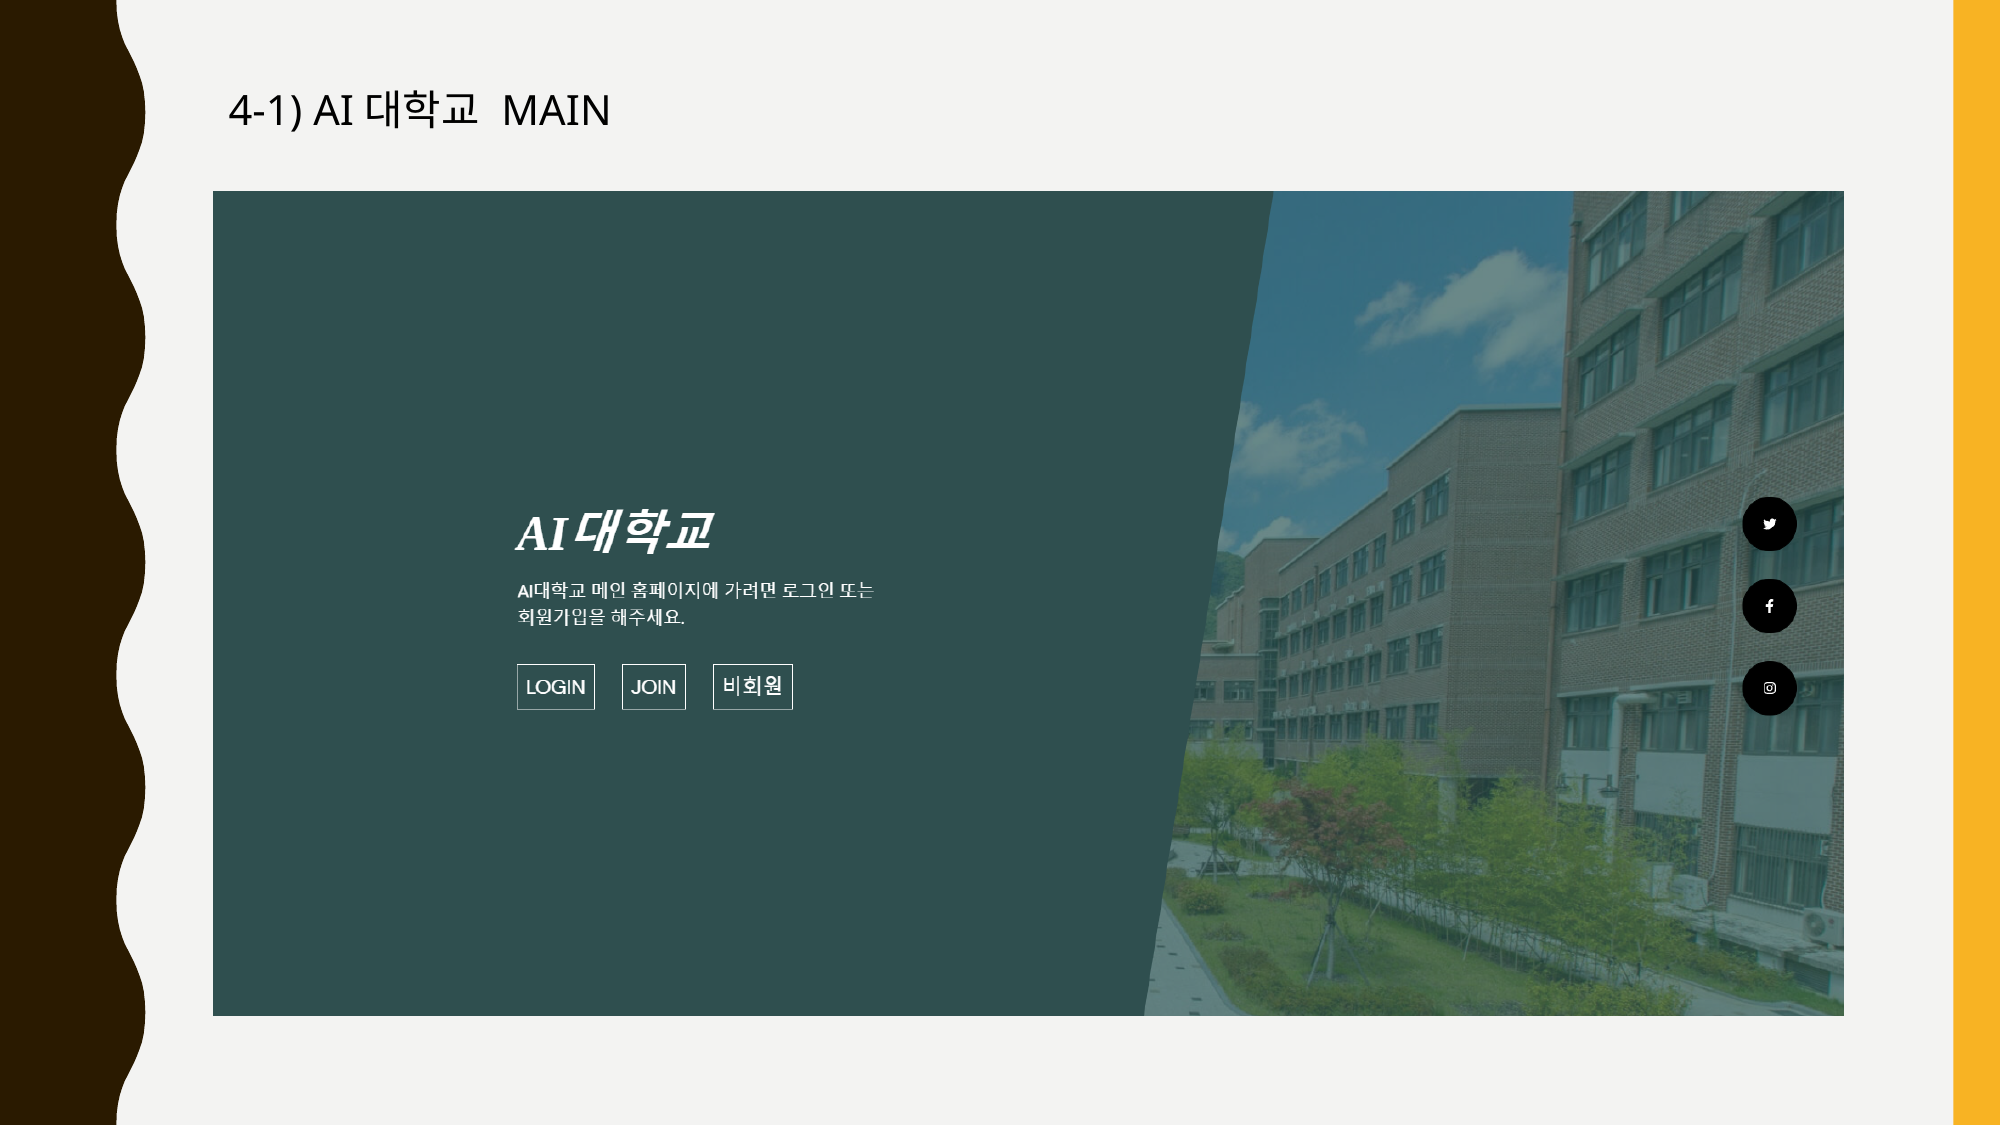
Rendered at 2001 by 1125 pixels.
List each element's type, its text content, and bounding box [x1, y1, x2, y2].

text_box 4-1) AI대학교 MAIN [213, 75, 753, 141]
picture [213, 191, 1844, 1016]
